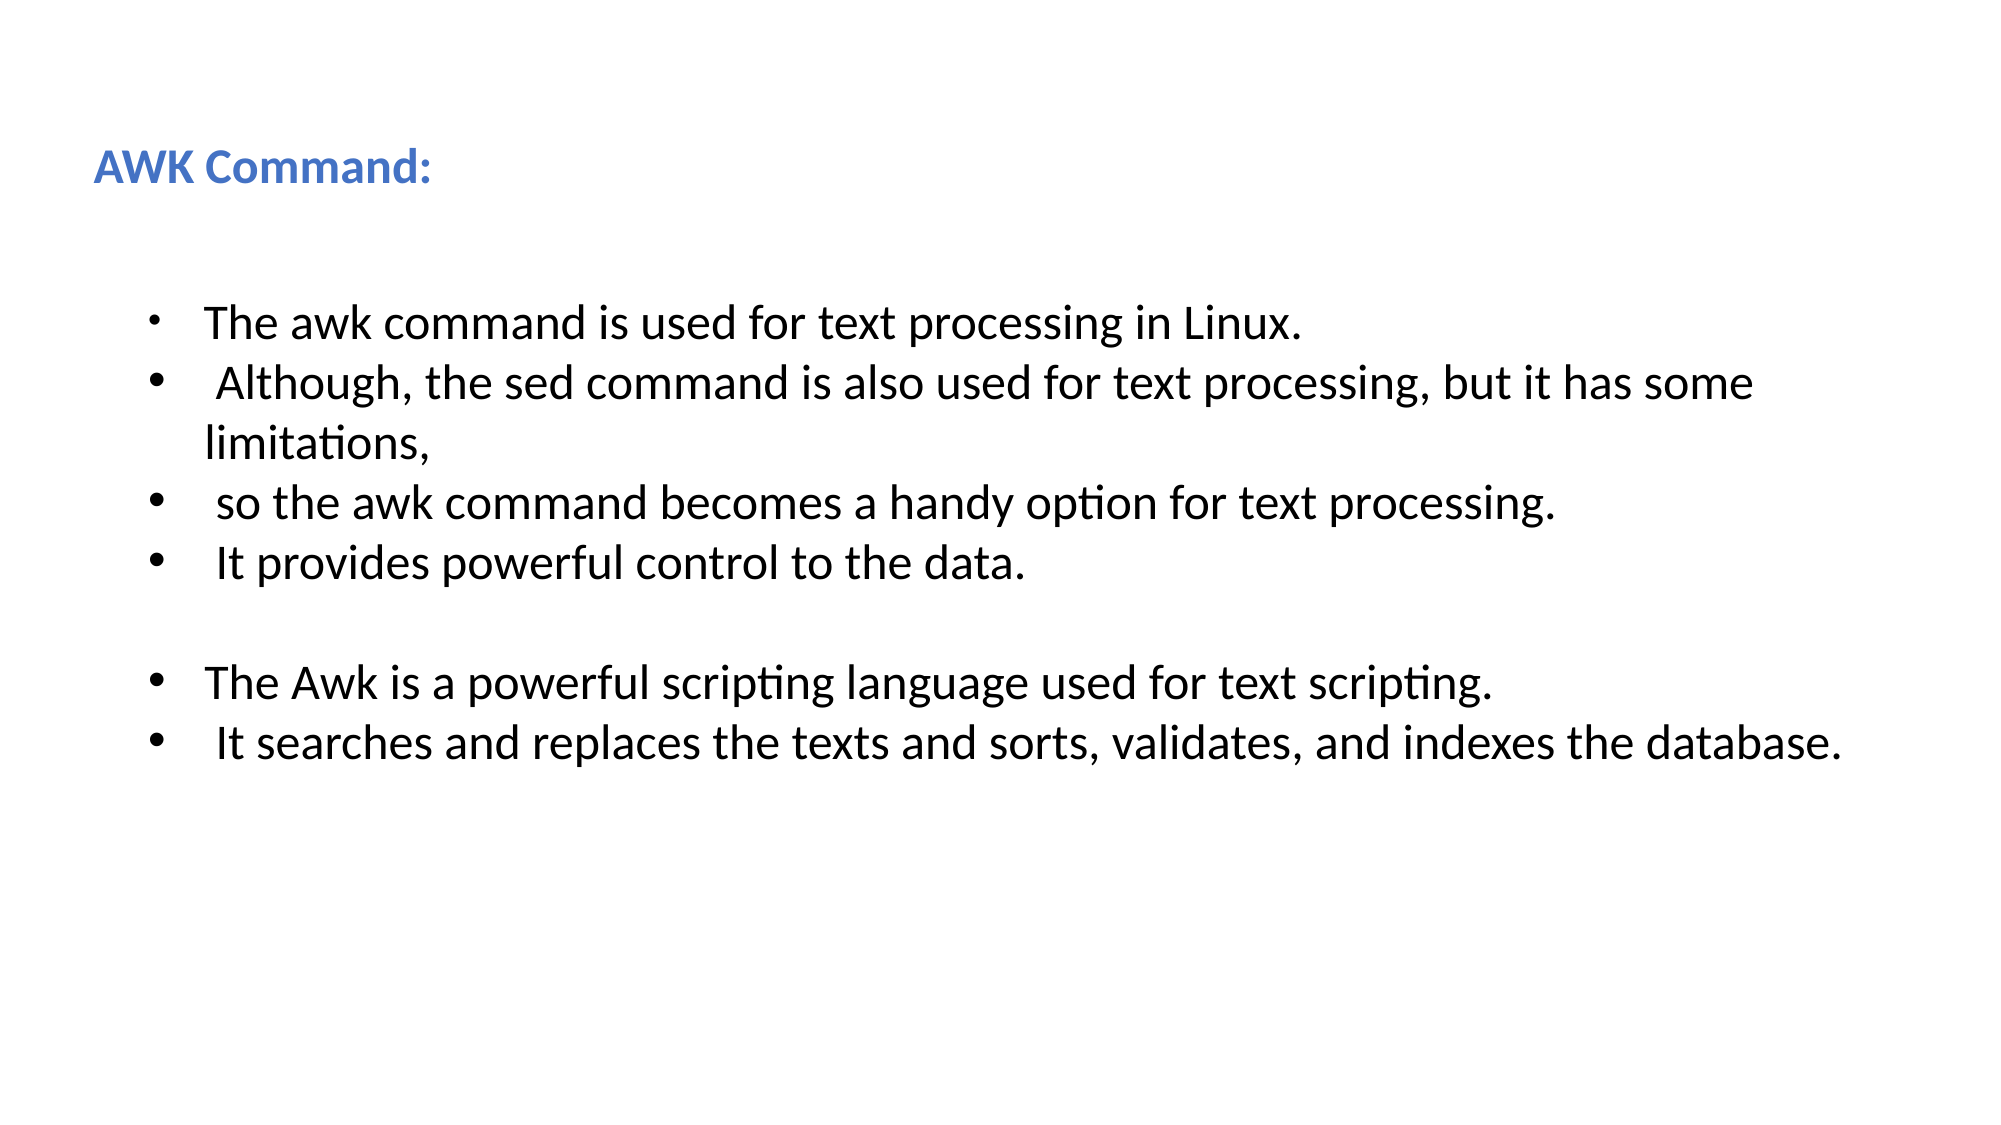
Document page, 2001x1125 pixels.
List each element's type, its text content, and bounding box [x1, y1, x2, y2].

text_box AWK Command: [78, 126, 1079, 202]
text_box The awk command is used for text processing in Linux. Although, the sed command is also used for text processing, but it has some limitations, so the awk command becomes a handy option for text processing. It provides powerful control to the data. The Awk is a powerful scripting language used for text scripting. It searches and replaces the texts and sorts, validates, and indexes the database. [133, 282, 1891, 868]
